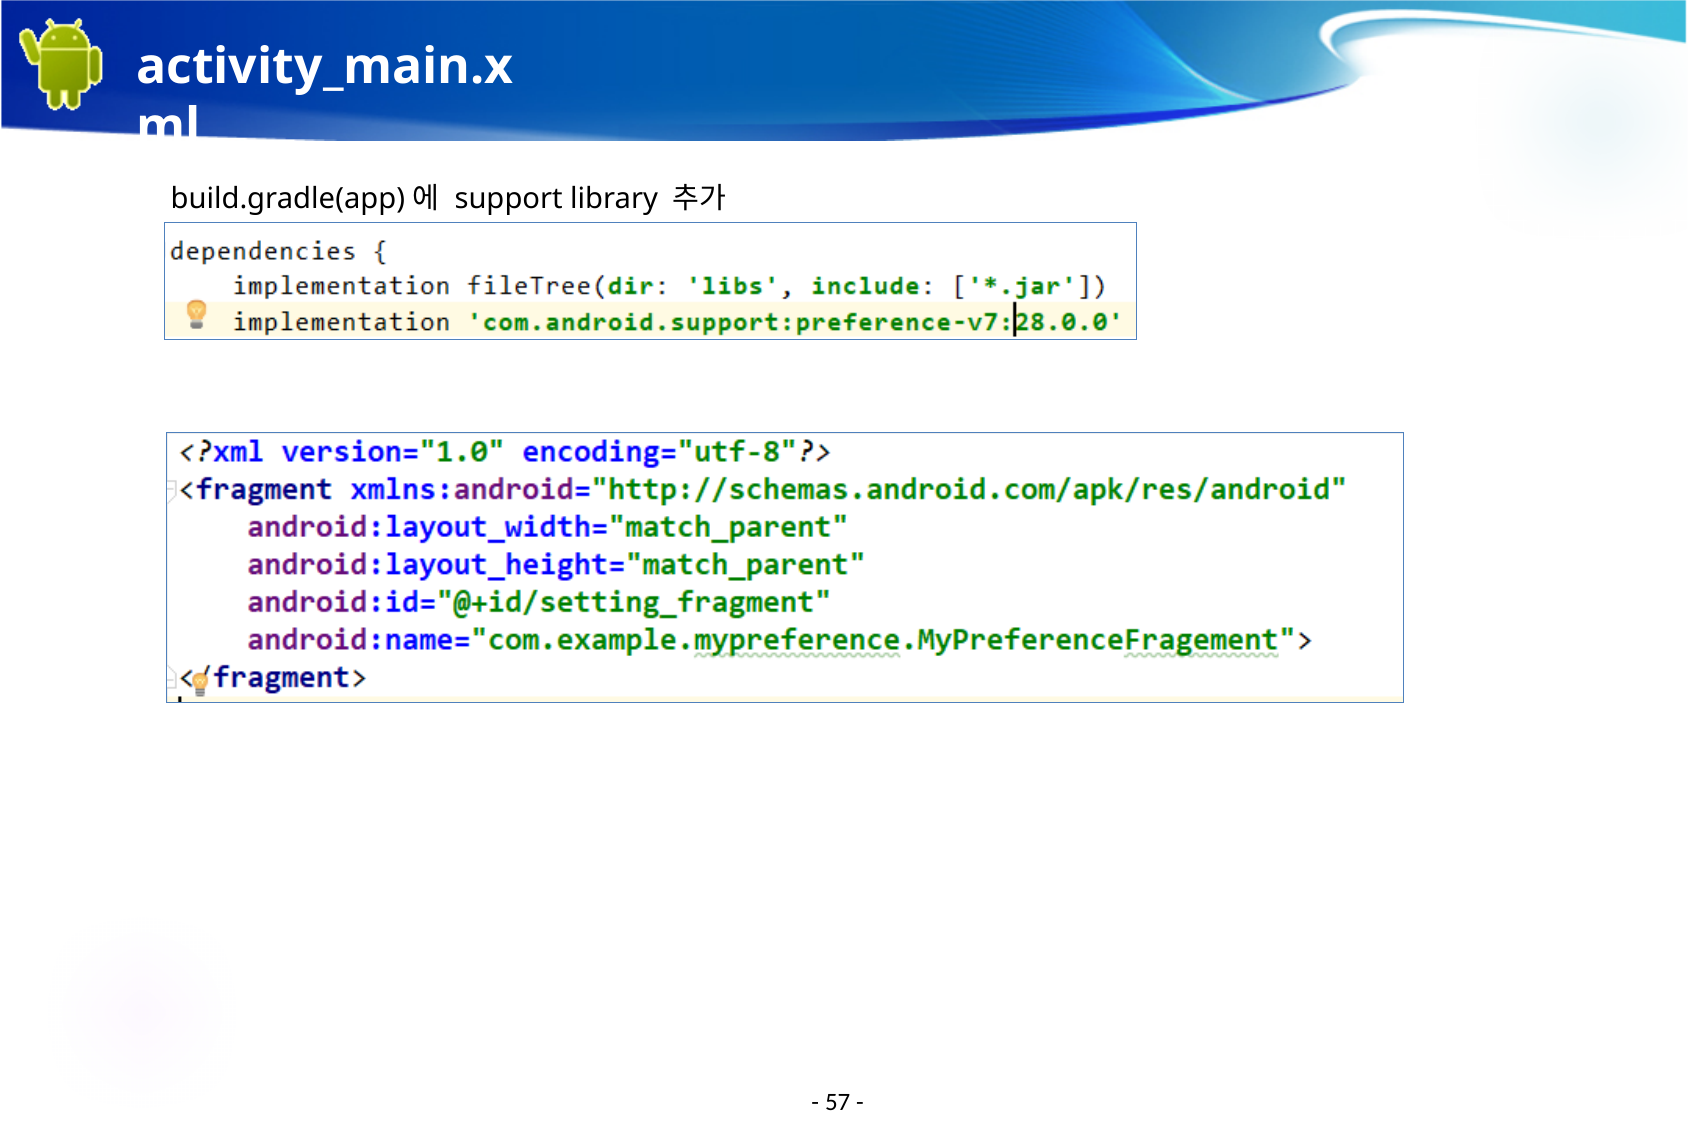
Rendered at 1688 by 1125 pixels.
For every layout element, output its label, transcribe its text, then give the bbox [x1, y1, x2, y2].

title activity_main.xml [134, 31, 552, 96]
text_box build.gradle(app)에 support library 추가 [155, 171, 742, 222]
picture [0, 0, 1688, 141]
picture [166, 432, 1405, 704]
picture [164, 221, 1137, 340]
